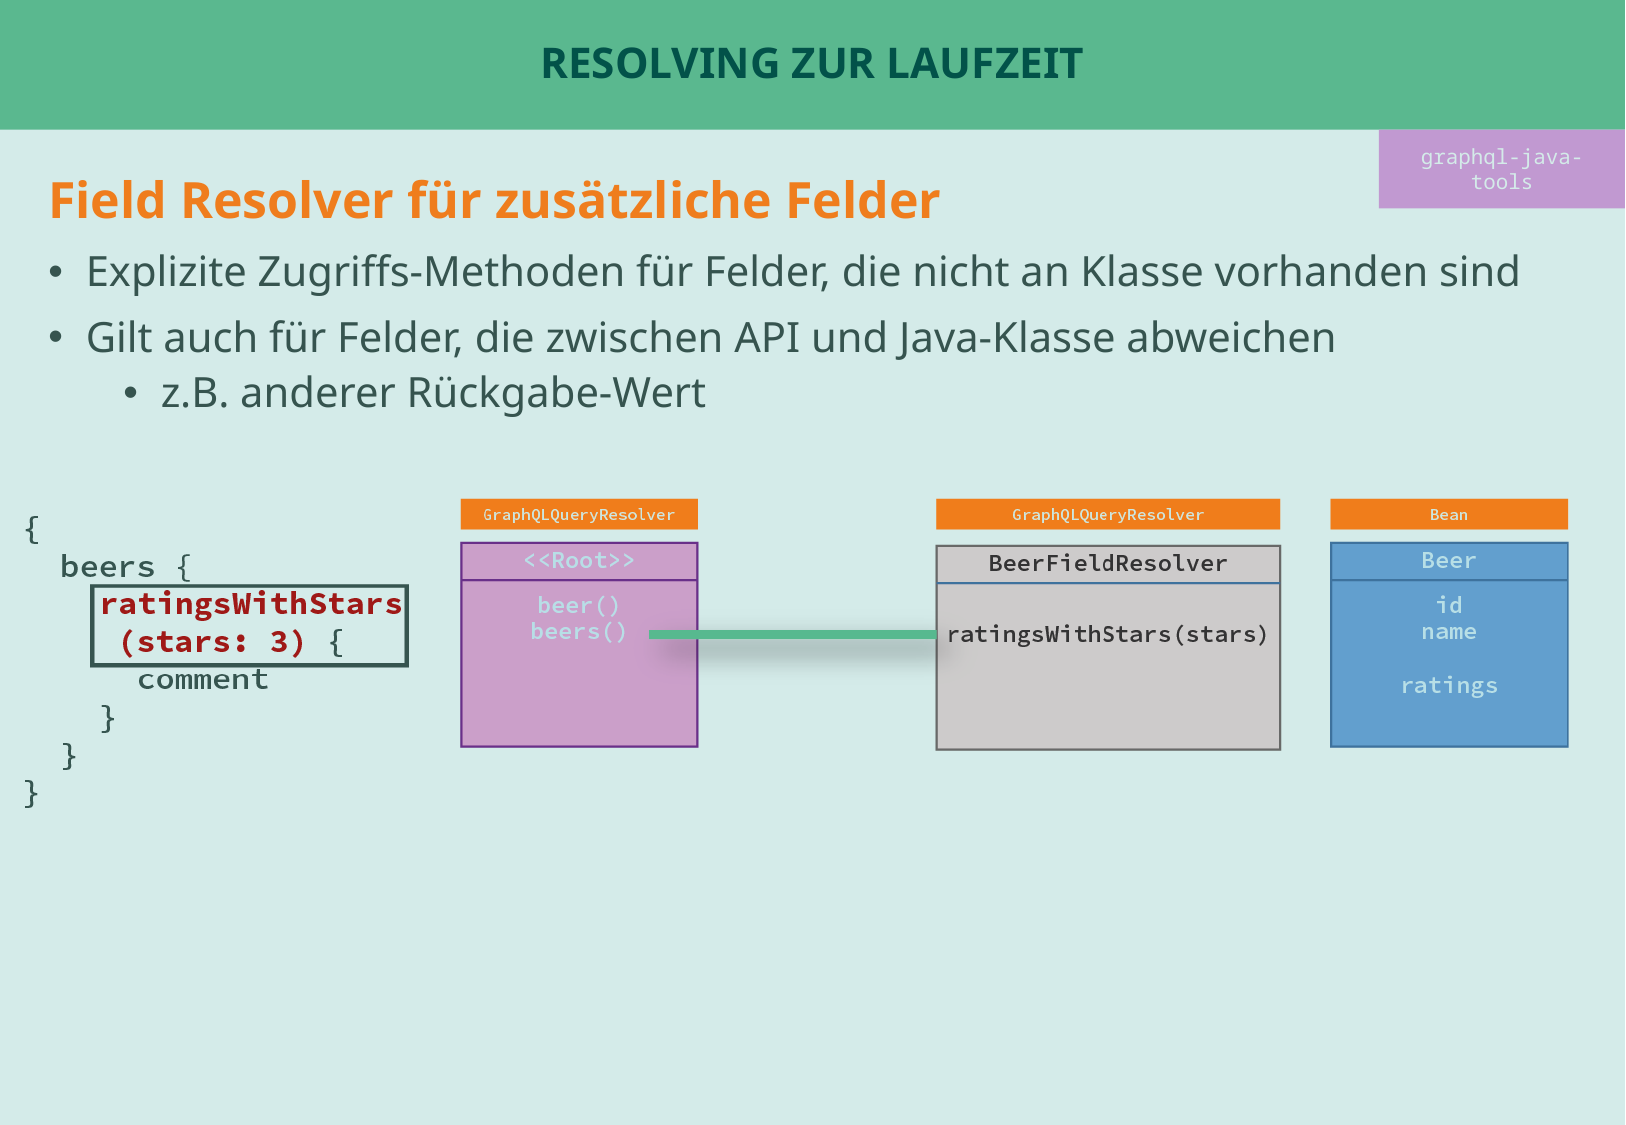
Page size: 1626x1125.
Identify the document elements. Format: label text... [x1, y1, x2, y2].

list Field Resolver für zusätzliche Felder Explizite Zugriffs-Methoden für Felder, die nicht an Klasse vorhanden sind Gilt auch für Felder, die zwischen API und Java-Klasse abweichen z.B. anderer Rückgabe-Wert [33, 168, 1592, 1043]
picture [21, 498, 1569, 855]
title Resolving zur Laufzeit [0, 0, 1625, 130]
text_box graphql-java-tools [1378, 129, 1625, 209]
